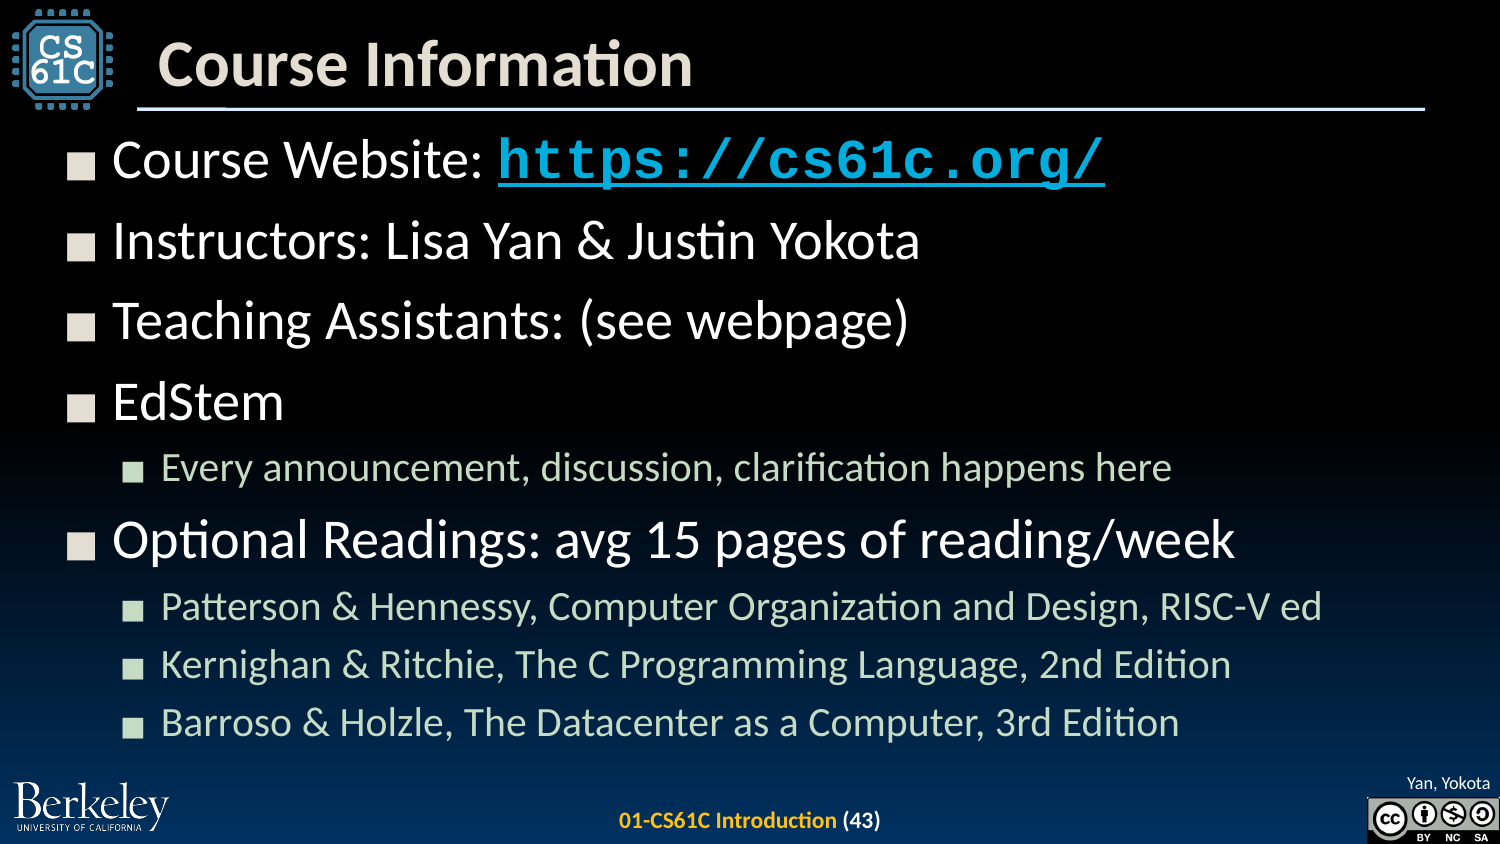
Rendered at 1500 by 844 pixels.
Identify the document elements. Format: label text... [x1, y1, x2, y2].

picture [1367, 797, 1500, 844]
picture [13, 782, 169, 831]
title Course Information [137, 9, 1430, 104]
picture [12, 9, 113, 110]
list Course Website: https://cs61c.org/ Instructors: Lisa Yan & Justin Yokota Teaching Assistants: (see webpage) EdStem Every announcement, discussion, clarification happens here Optional Readings: avg 15 pages of reading/week Patterson & Hennessy, Computer Organization and Design, RISC-V ed Kernighan & Ritchie, The C Programming Language, 2nd Edition Barroso & Holzle, The Datacenter as a Computer, 3rd Edition [31, 111, 1430, 772]
